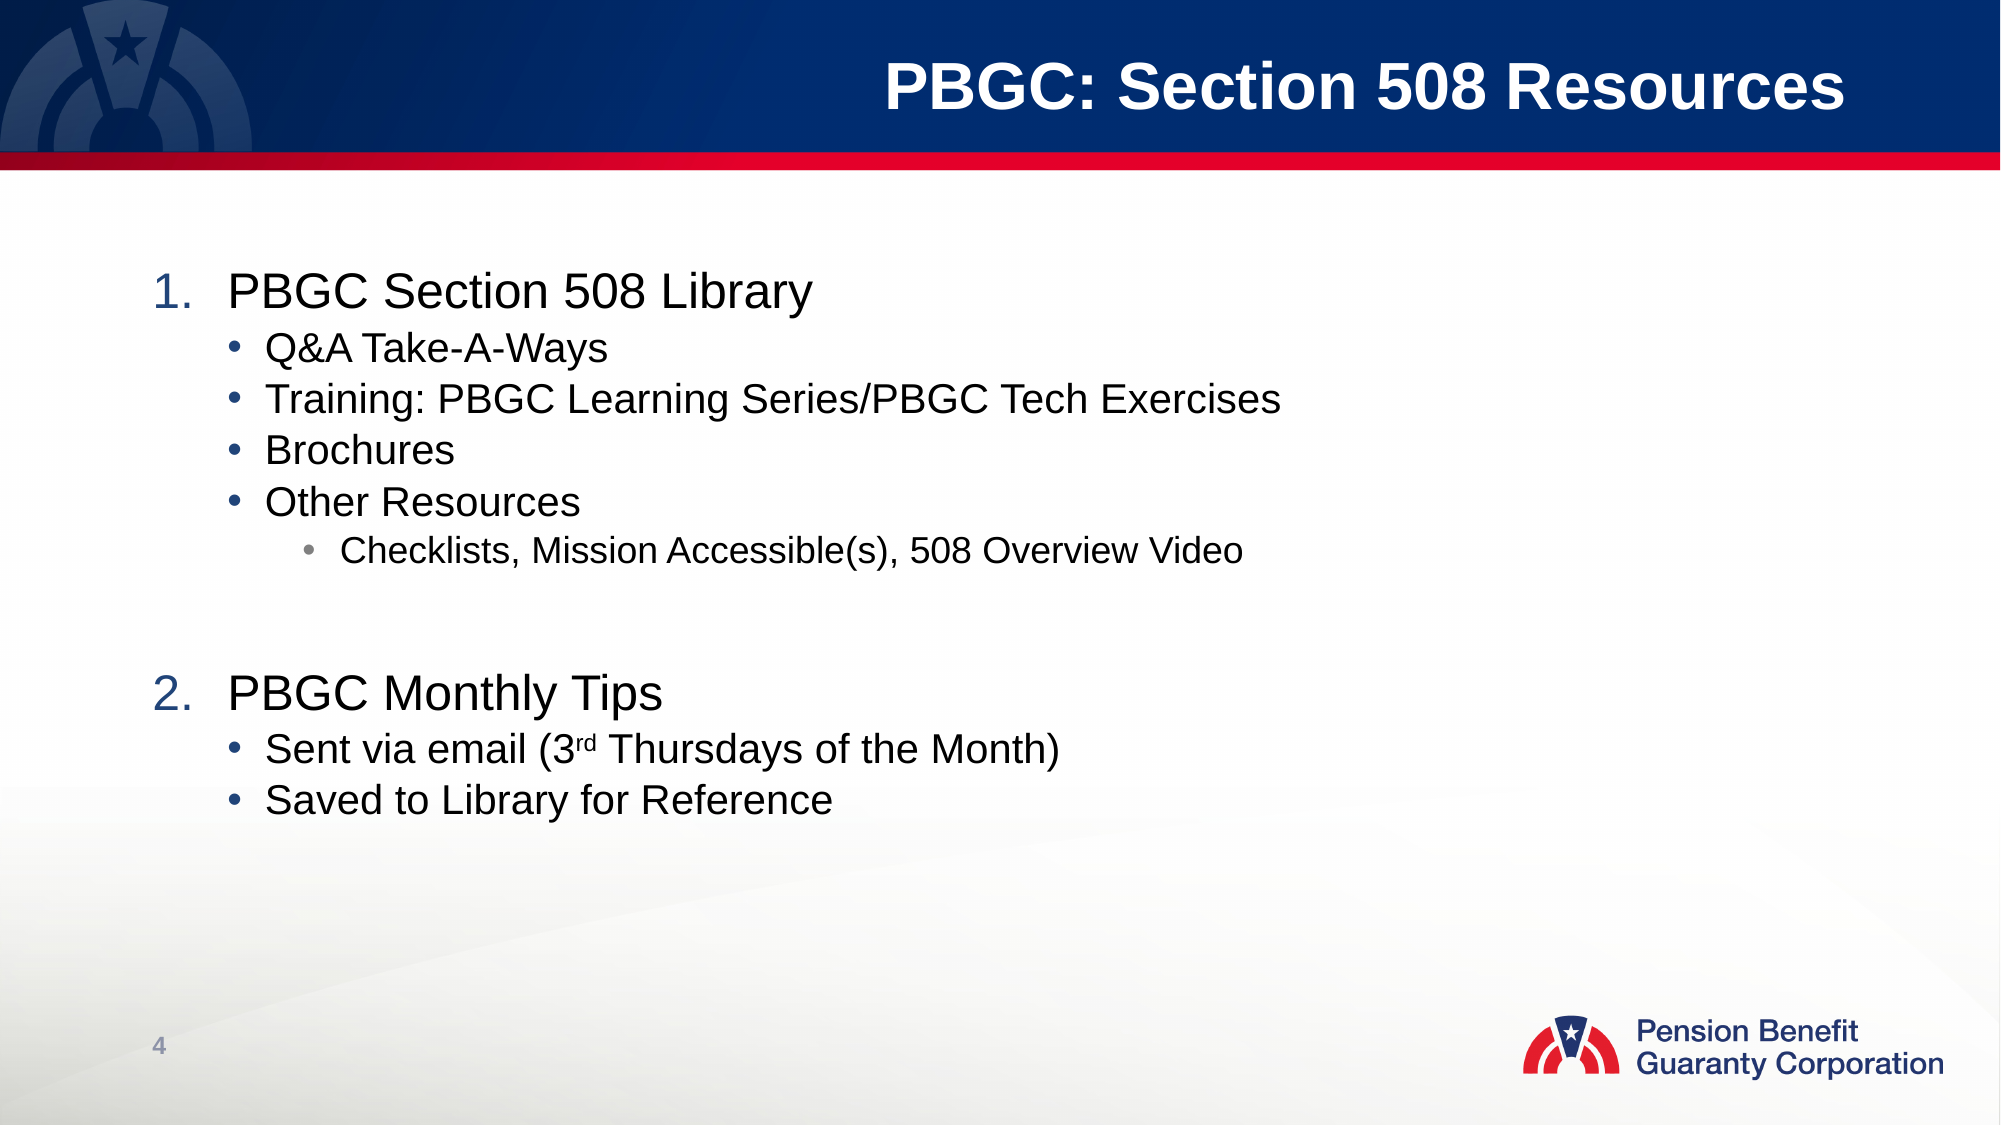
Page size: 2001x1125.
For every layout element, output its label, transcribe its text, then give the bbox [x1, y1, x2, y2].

list PBGC Section 508 Library Q&A Take-A-Ways Training: PBGC Learning Series/PBGC Tech Exercises Brochures Other Resources Checklists, Mission Accessible(s), 508 Overview Video PBGC Monthly Tips Sent via email (3rd Thursdays of the Month) Saved to Library for Reference [137, 258, 1863, 988]
picture [0, 0, 2001, 1125]
title PBGC: Section 508 Resources [137, 24, 1863, 151]
slide_number 4 [137, 1014, 588, 1075]
